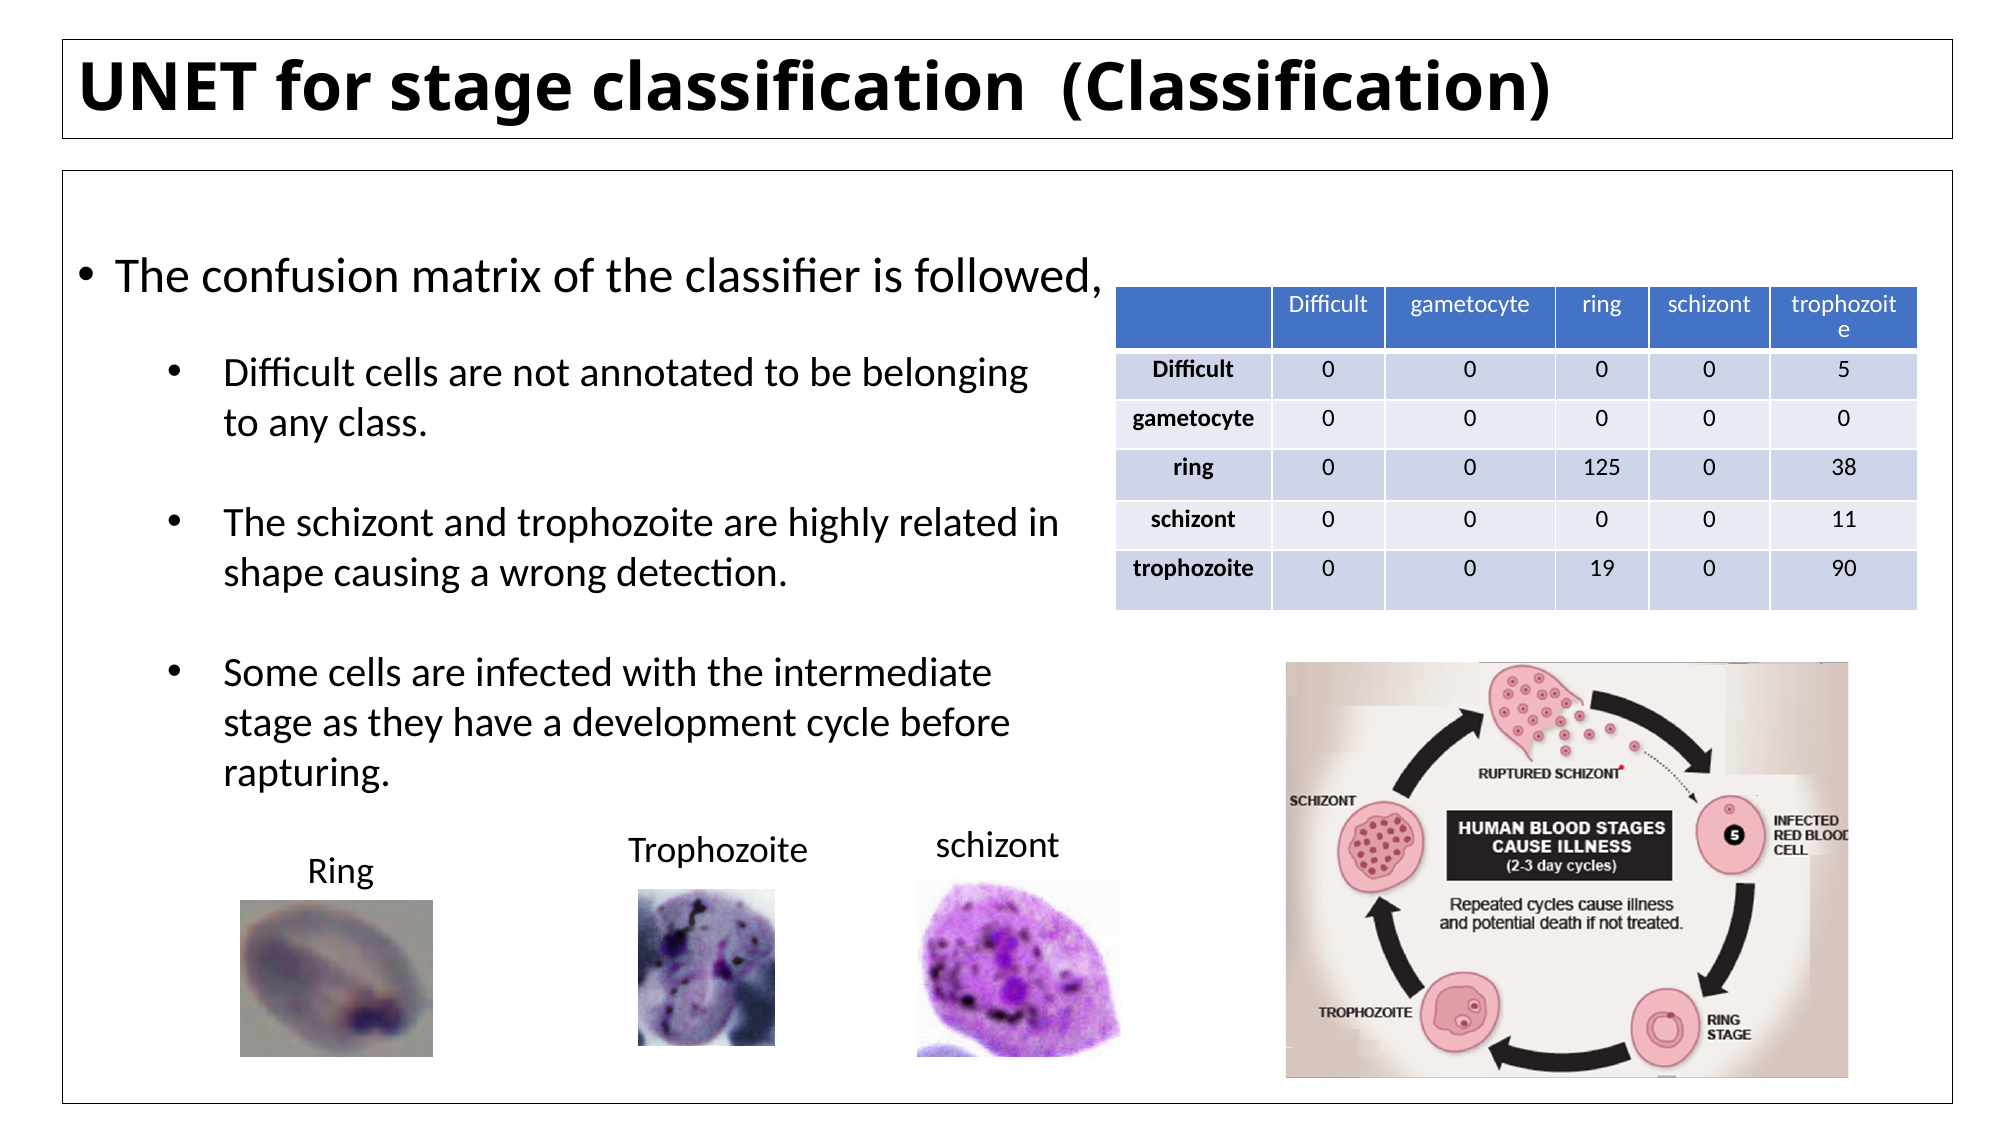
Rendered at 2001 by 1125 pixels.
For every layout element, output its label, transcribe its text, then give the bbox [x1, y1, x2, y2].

table_cell 0 [1386, 354, 1555, 399]
table_cell 0 [1556, 502, 1648, 549]
table_cell 19 [1556, 551, 1648, 610]
table_cell 0 [1650, 354, 1769, 399]
table_cell 38 [1771, 450, 1917, 500]
table_header trophozoite [1771, 287, 1917, 348]
table_cell 0 [1650, 450, 1769, 500]
table_cell 90 [1771, 551, 1917, 610]
table_cell trophozoite [1116, 551, 1271, 610]
table_cell 0 [1273, 502, 1384, 549]
table_cell 125 [1556, 450, 1648, 500]
picture [917, 879, 1121, 1057]
table_cell ring [1116, 450, 1271, 500]
table_cell 0 [1771, 401, 1917, 448]
table_cell 0 [1650, 401, 1769, 448]
list The confusion matrix of the classifier is followed, [62, 170, 1953, 1104]
table_cell 0 [1273, 354, 1384, 399]
text_box Difficult cells are not annotated to be belonging to any class. The schizont and trophozoite are highly related in shape causing a wrong detection. Some cells are infected with the intermediate stage as they have a development cycle before rapturing. [152, 337, 1081, 803]
picture [638, 889, 776, 1046]
table_header gametocyte [1386, 287, 1555, 348]
table_cell 0 [1386, 401, 1555, 448]
table_cell 0 [1650, 551, 1769, 610]
text_box schizont [877, 812, 1118, 873]
table_cell 0 [1386, 450, 1555, 500]
table_cell 5 [1771, 354, 1917, 399]
table_cell schizont [1116, 502, 1271, 549]
table_header schizont [1650, 287, 1769, 348]
table_cell 0 [1386, 502, 1555, 549]
table_header Difficult [1273, 287, 1384, 348]
table_cell 0 [1556, 401, 1648, 448]
table_cell 0 [1273, 401, 1384, 448]
table_cell gametocyte [1116, 401, 1271, 448]
title UNET for stage classification (Classification) [62, 39, 1953, 139]
text_box Ring [248, 838, 433, 899]
table_cell 0 [1273, 450, 1384, 500]
table_cell Difficult [1116, 354, 1271, 399]
table_cell 0 [1650, 502, 1769, 549]
table_cell 0 [1273, 551, 1384, 610]
table_cell 0 [1386, 551, 1555, 610]
table_cell 11 [1771, 502, 1917, 549]
picture [1285, 662, 1849, 1078]
table_cell 0 [1556, 354, 1648, 399]
table_header ring [1556, 287, 1648, 348]
text_box Trophozoite [598, 818, 838, 878]
table_header [1116, 287, 1271, 348]
picture [239, 900, 434, 1057]
